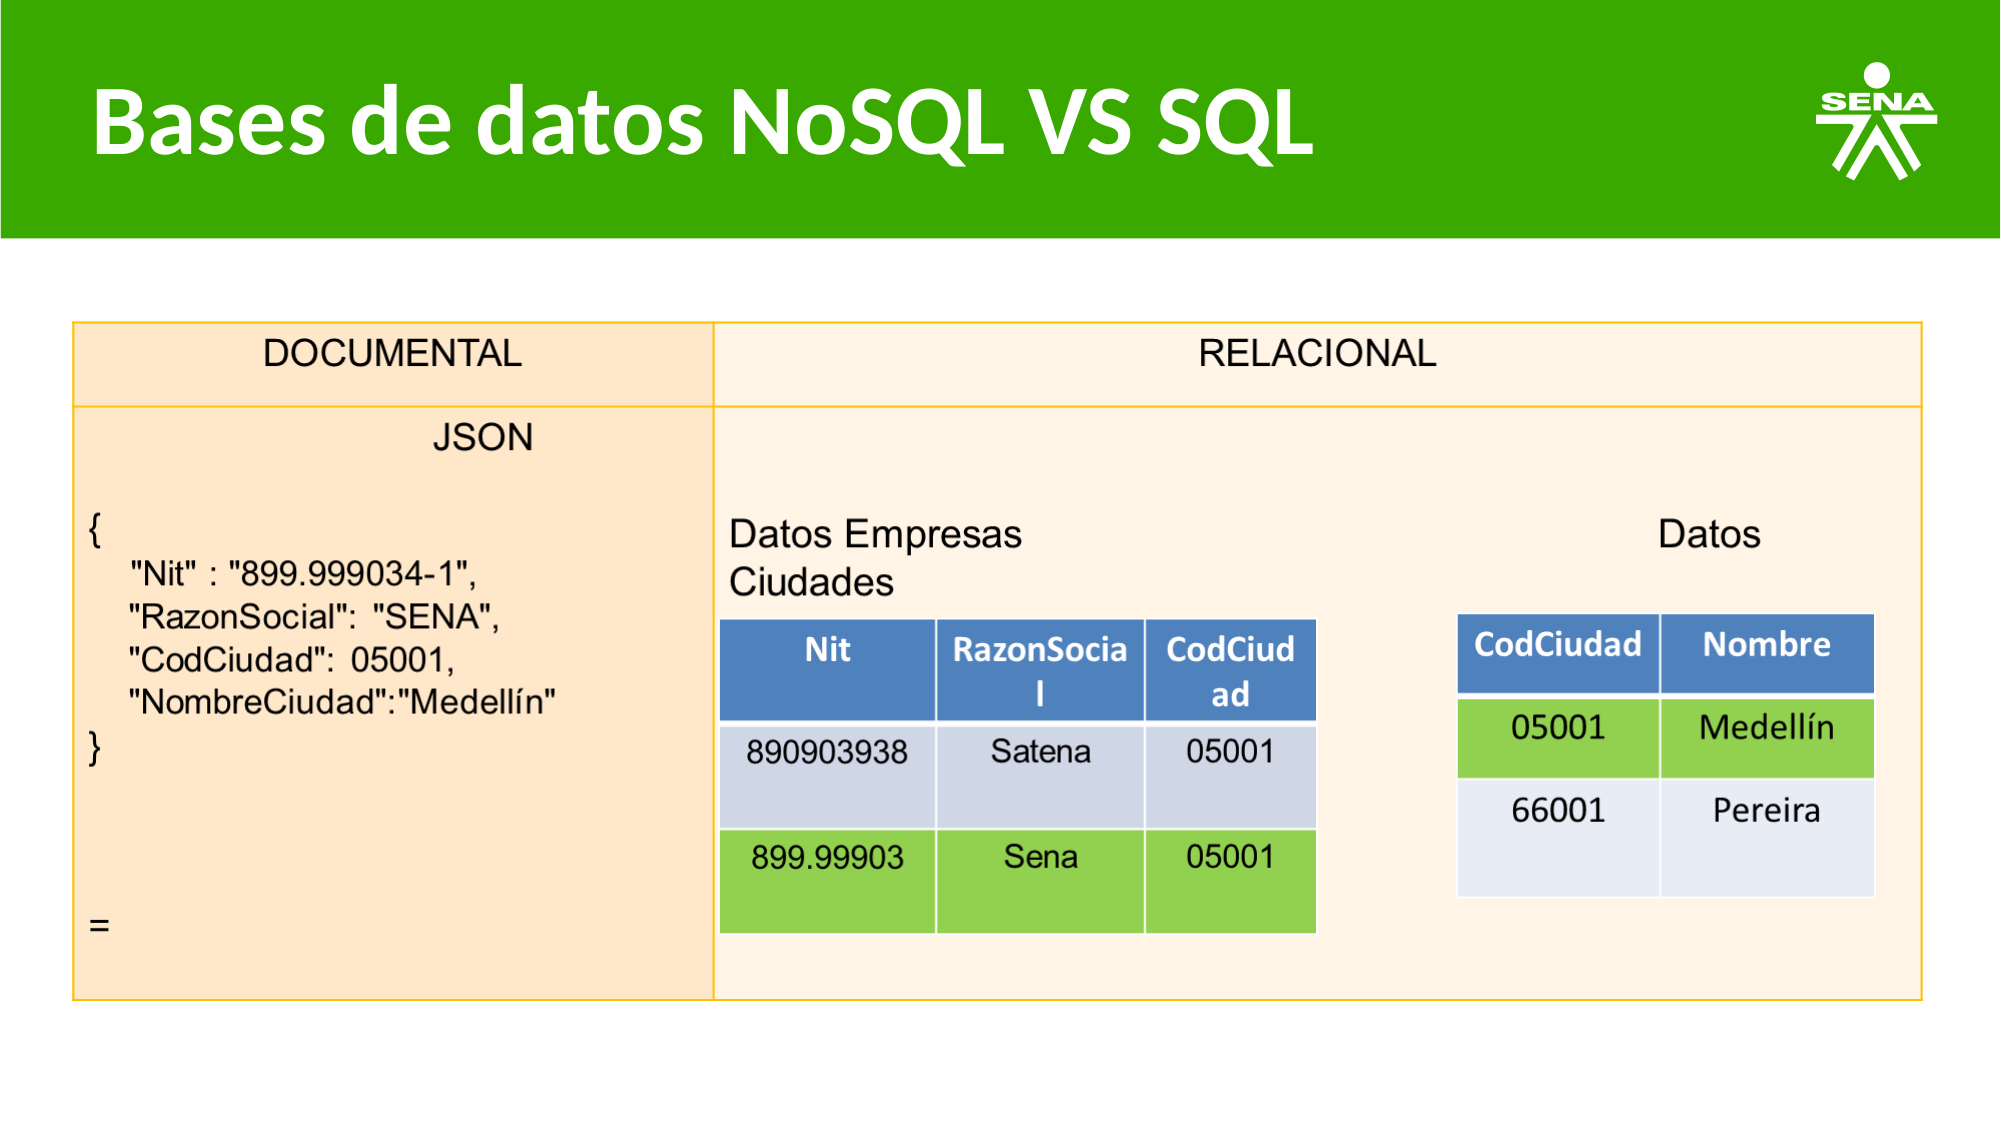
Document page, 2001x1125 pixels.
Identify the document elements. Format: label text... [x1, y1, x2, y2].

picture [0, 0, 2001, 1125]
text_box Bases de datos NoSQL VS SQL [76, 47, 1924, 182]
